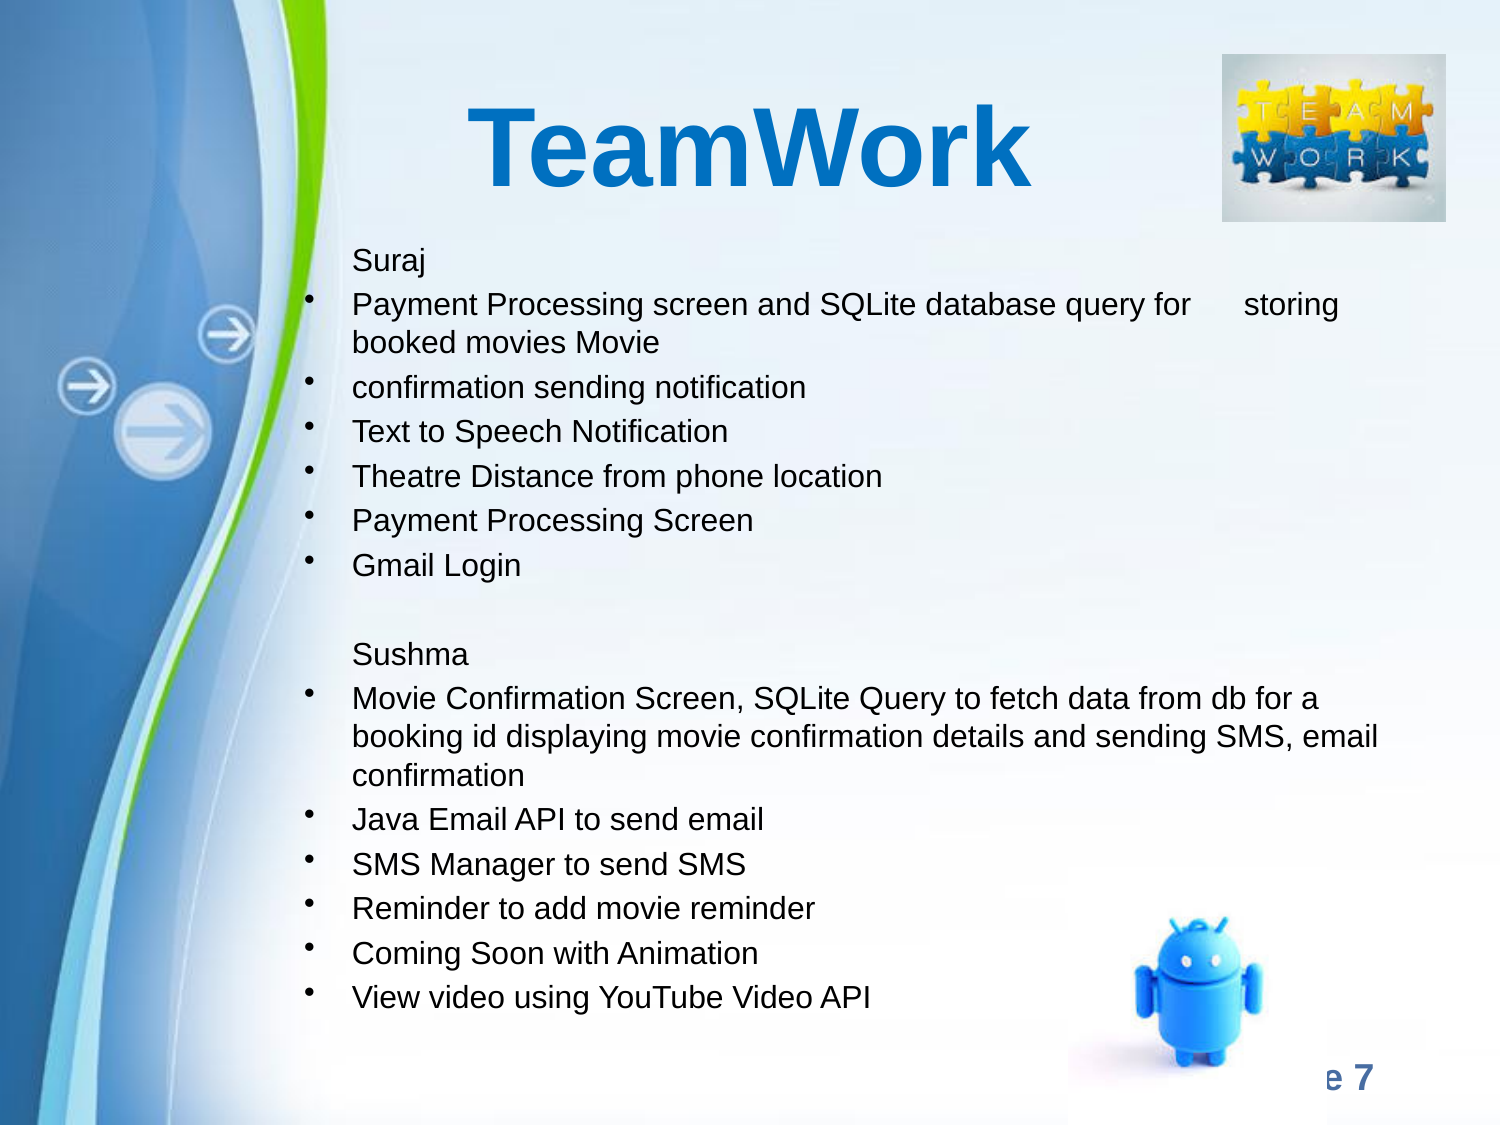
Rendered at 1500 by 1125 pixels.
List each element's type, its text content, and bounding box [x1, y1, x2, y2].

picture [0, 0, 1500, 1125]
list Suraj Payment Processing screen and SQLite database query for storing booked movies Movie confirmation sending notification Text to Speech Notification Theatre Distance from phone location Payment Processing Screen Gmail Login Sushma Movie Confirmation Screen, SQLite Query to fetch data from db for a booking id displaying movie confirmation details and sending SMS, email confirmation Java Email API to send email SMS Manager to send SMS Reminder to add movie reminder Coming Soon with Animation View video using YouTube Video API [289, 231, 1425, 1035]
title TeamWork [75, 66, 1228, 233]
